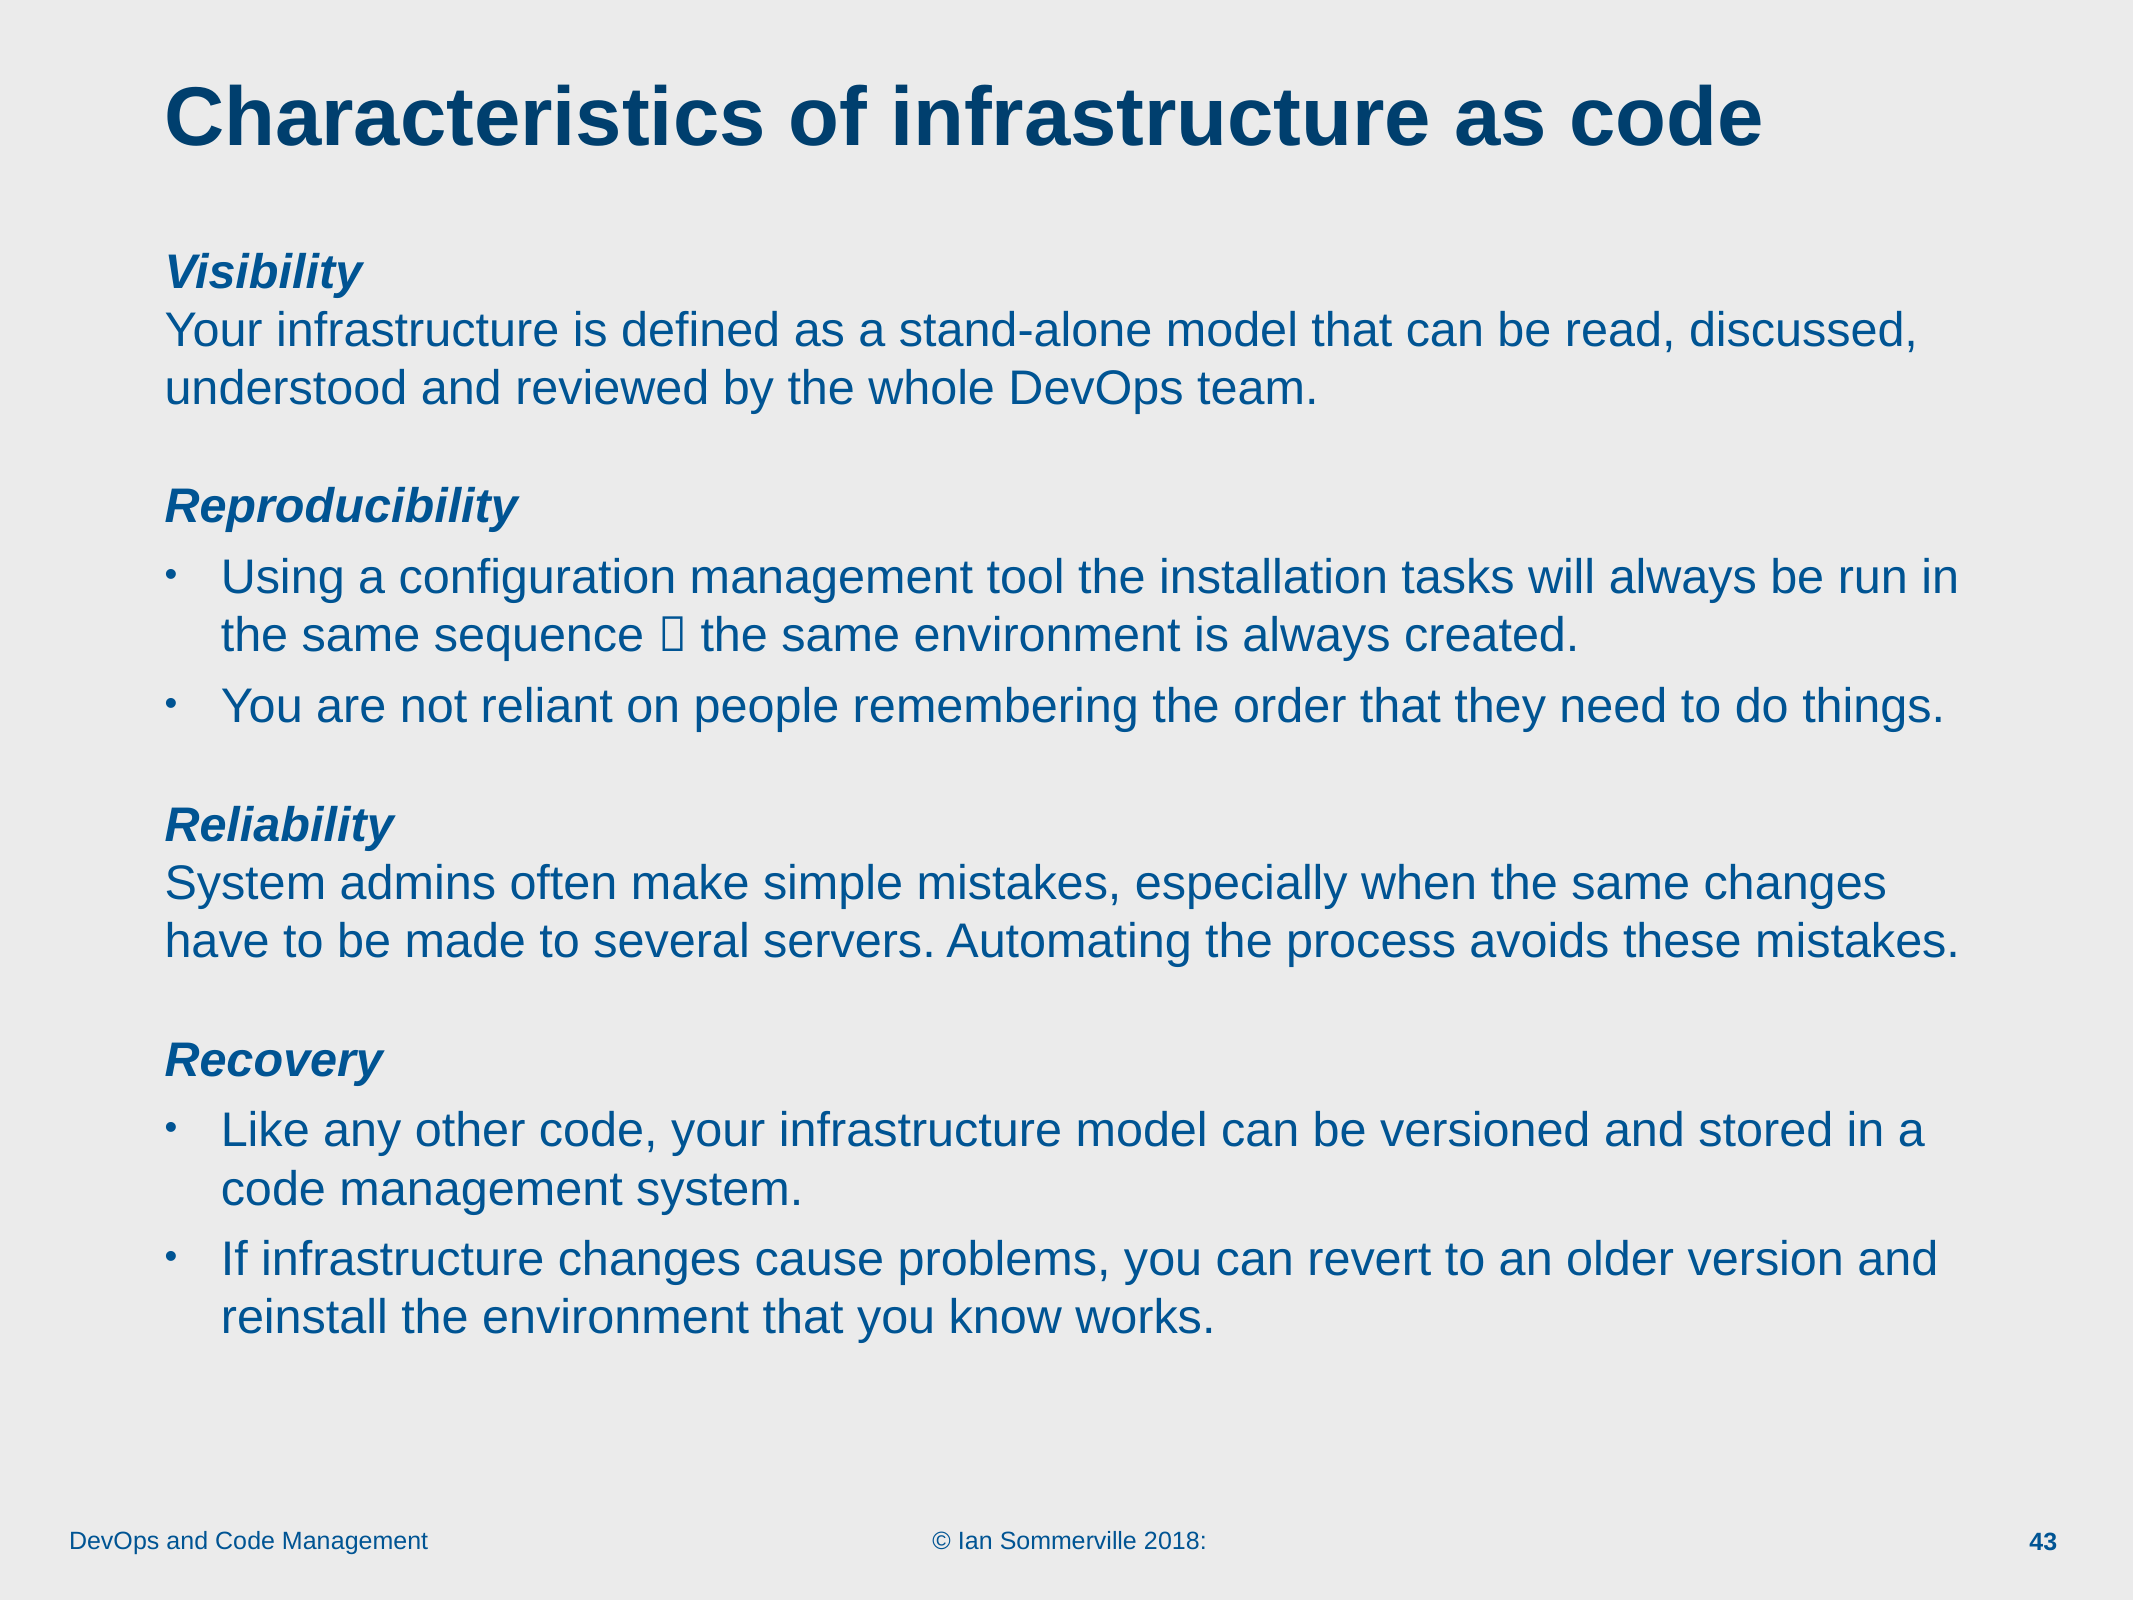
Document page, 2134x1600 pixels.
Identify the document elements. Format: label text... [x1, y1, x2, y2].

list Visibility Your infrastructure is defined as a stand-alone model that can be read, discussed, understood and reviewed by the whole DevOps team. Reproducibility Using a configuration management tool the installation tasks will always be run in the same sequence  the same environment is always created. You are not reliant on people remembering the order that they need to do things. Reliability System admins often make simple mistakes, especially when the same changes have to be made to several servers. Automating the process avoids these mistakes. Recovery Like any other code, your infrastructure model can be versioned and stored in a code management system. If infrastructure changes cause problems, you can revert to an older version and reinstall the environment that you know works. [155, 230, 1978, 1416]
slide_number 43 [2018, 1516, 2067, 1563]
title Characteristics of infrastructure as code [155, 55, 1978, 169]
